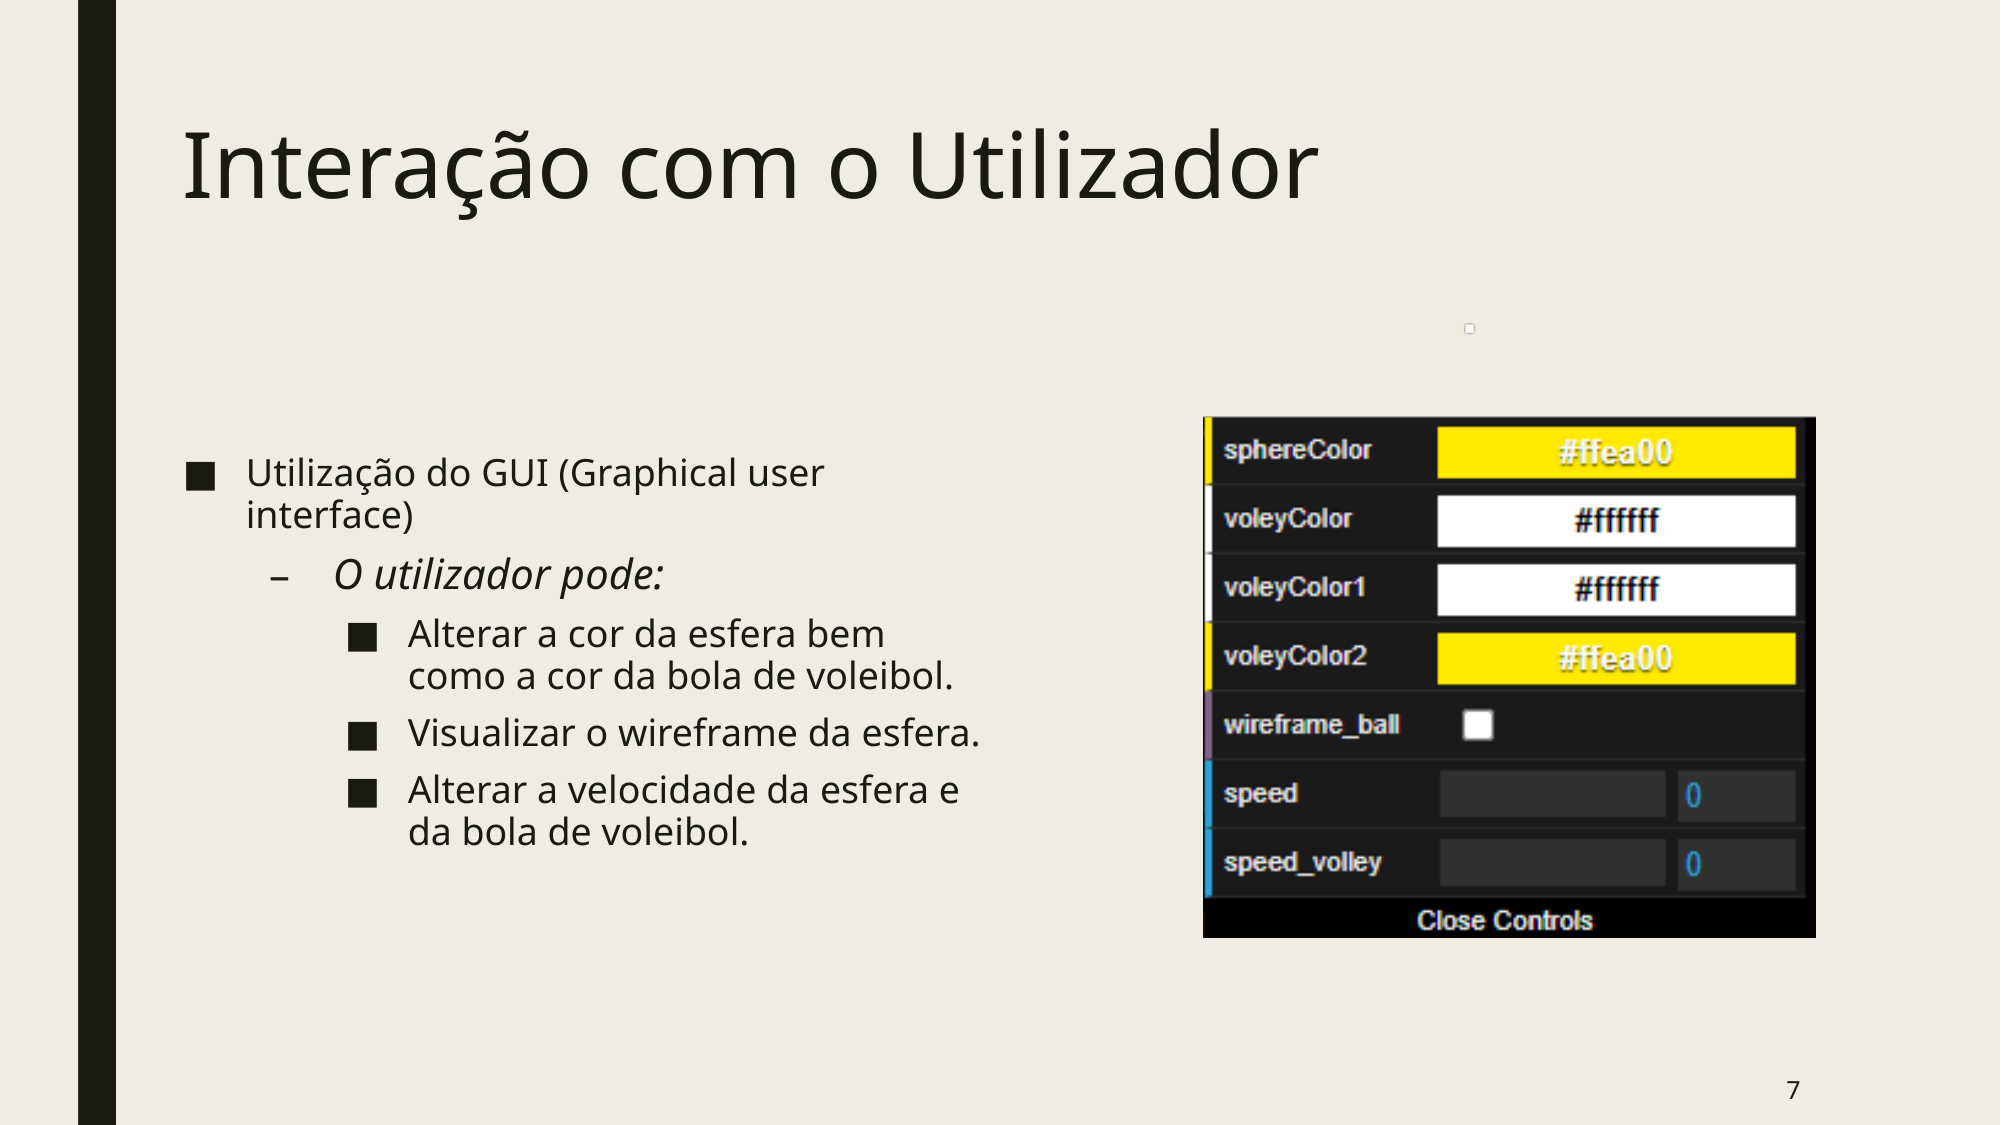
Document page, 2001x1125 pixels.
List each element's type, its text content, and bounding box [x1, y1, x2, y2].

text_box [76, 0, 119, 1125]
picture [1203, 322, 1816, 938]
list Utilização do GUI (Graphical user interface) O utilizador pode: Alterar a cor da esfera bem como a cor da bola de voleibol. Visualizar o wireframe da esfera. Alterar a velocidade da esfera e da bola de voleibol. [167, 375, 1000, 963]
slide_number 7 [1553, 1058, 1816, 1125]
title Interação com o Utilizador [167, 112, 1890, 357]
